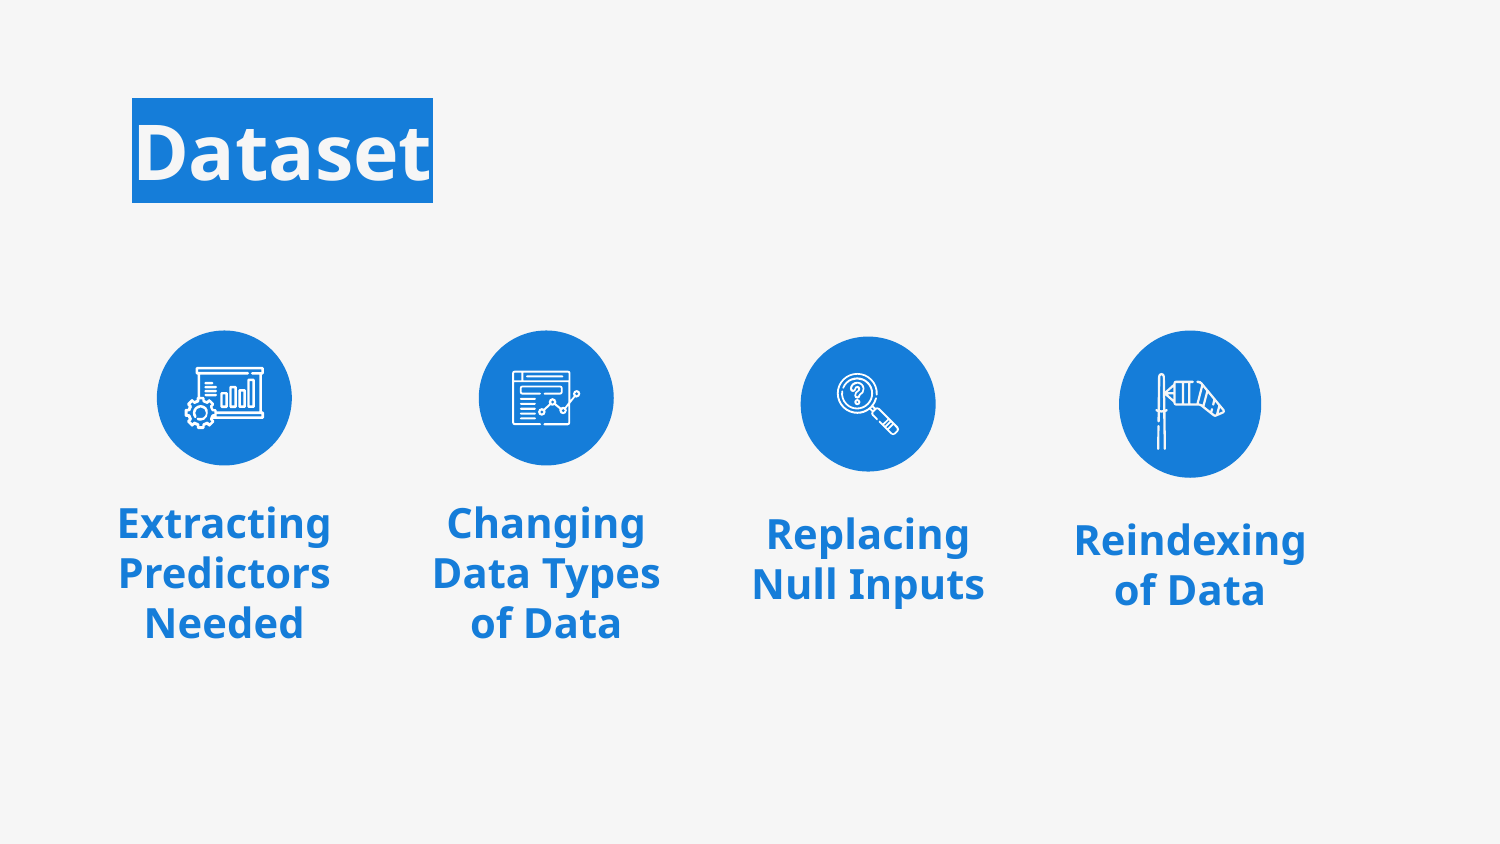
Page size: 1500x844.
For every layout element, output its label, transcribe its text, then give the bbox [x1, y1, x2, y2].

text_box [478, 330, 614, 466]
text_box [156, 330, 292, 466]
title Reindexing of Data [1044, 554, 1336, 617]
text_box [1154, 372, 1226, 451]
text_box [1119, 330, 1262, 478]
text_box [511, 370, 581, 426]
title Replacing Null Inputs [722, 526, 1014, 590]
text_box [800, 336, 936, 472]
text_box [184, 366, 265, 430]
title Extracting Predictors Needed [78, 540, 371, 604]
title Dataset [116, 88, 1383, 183]
title Changing Data Types of Data [400, 508, 692, 636]
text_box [836, 372, 900, 436]
